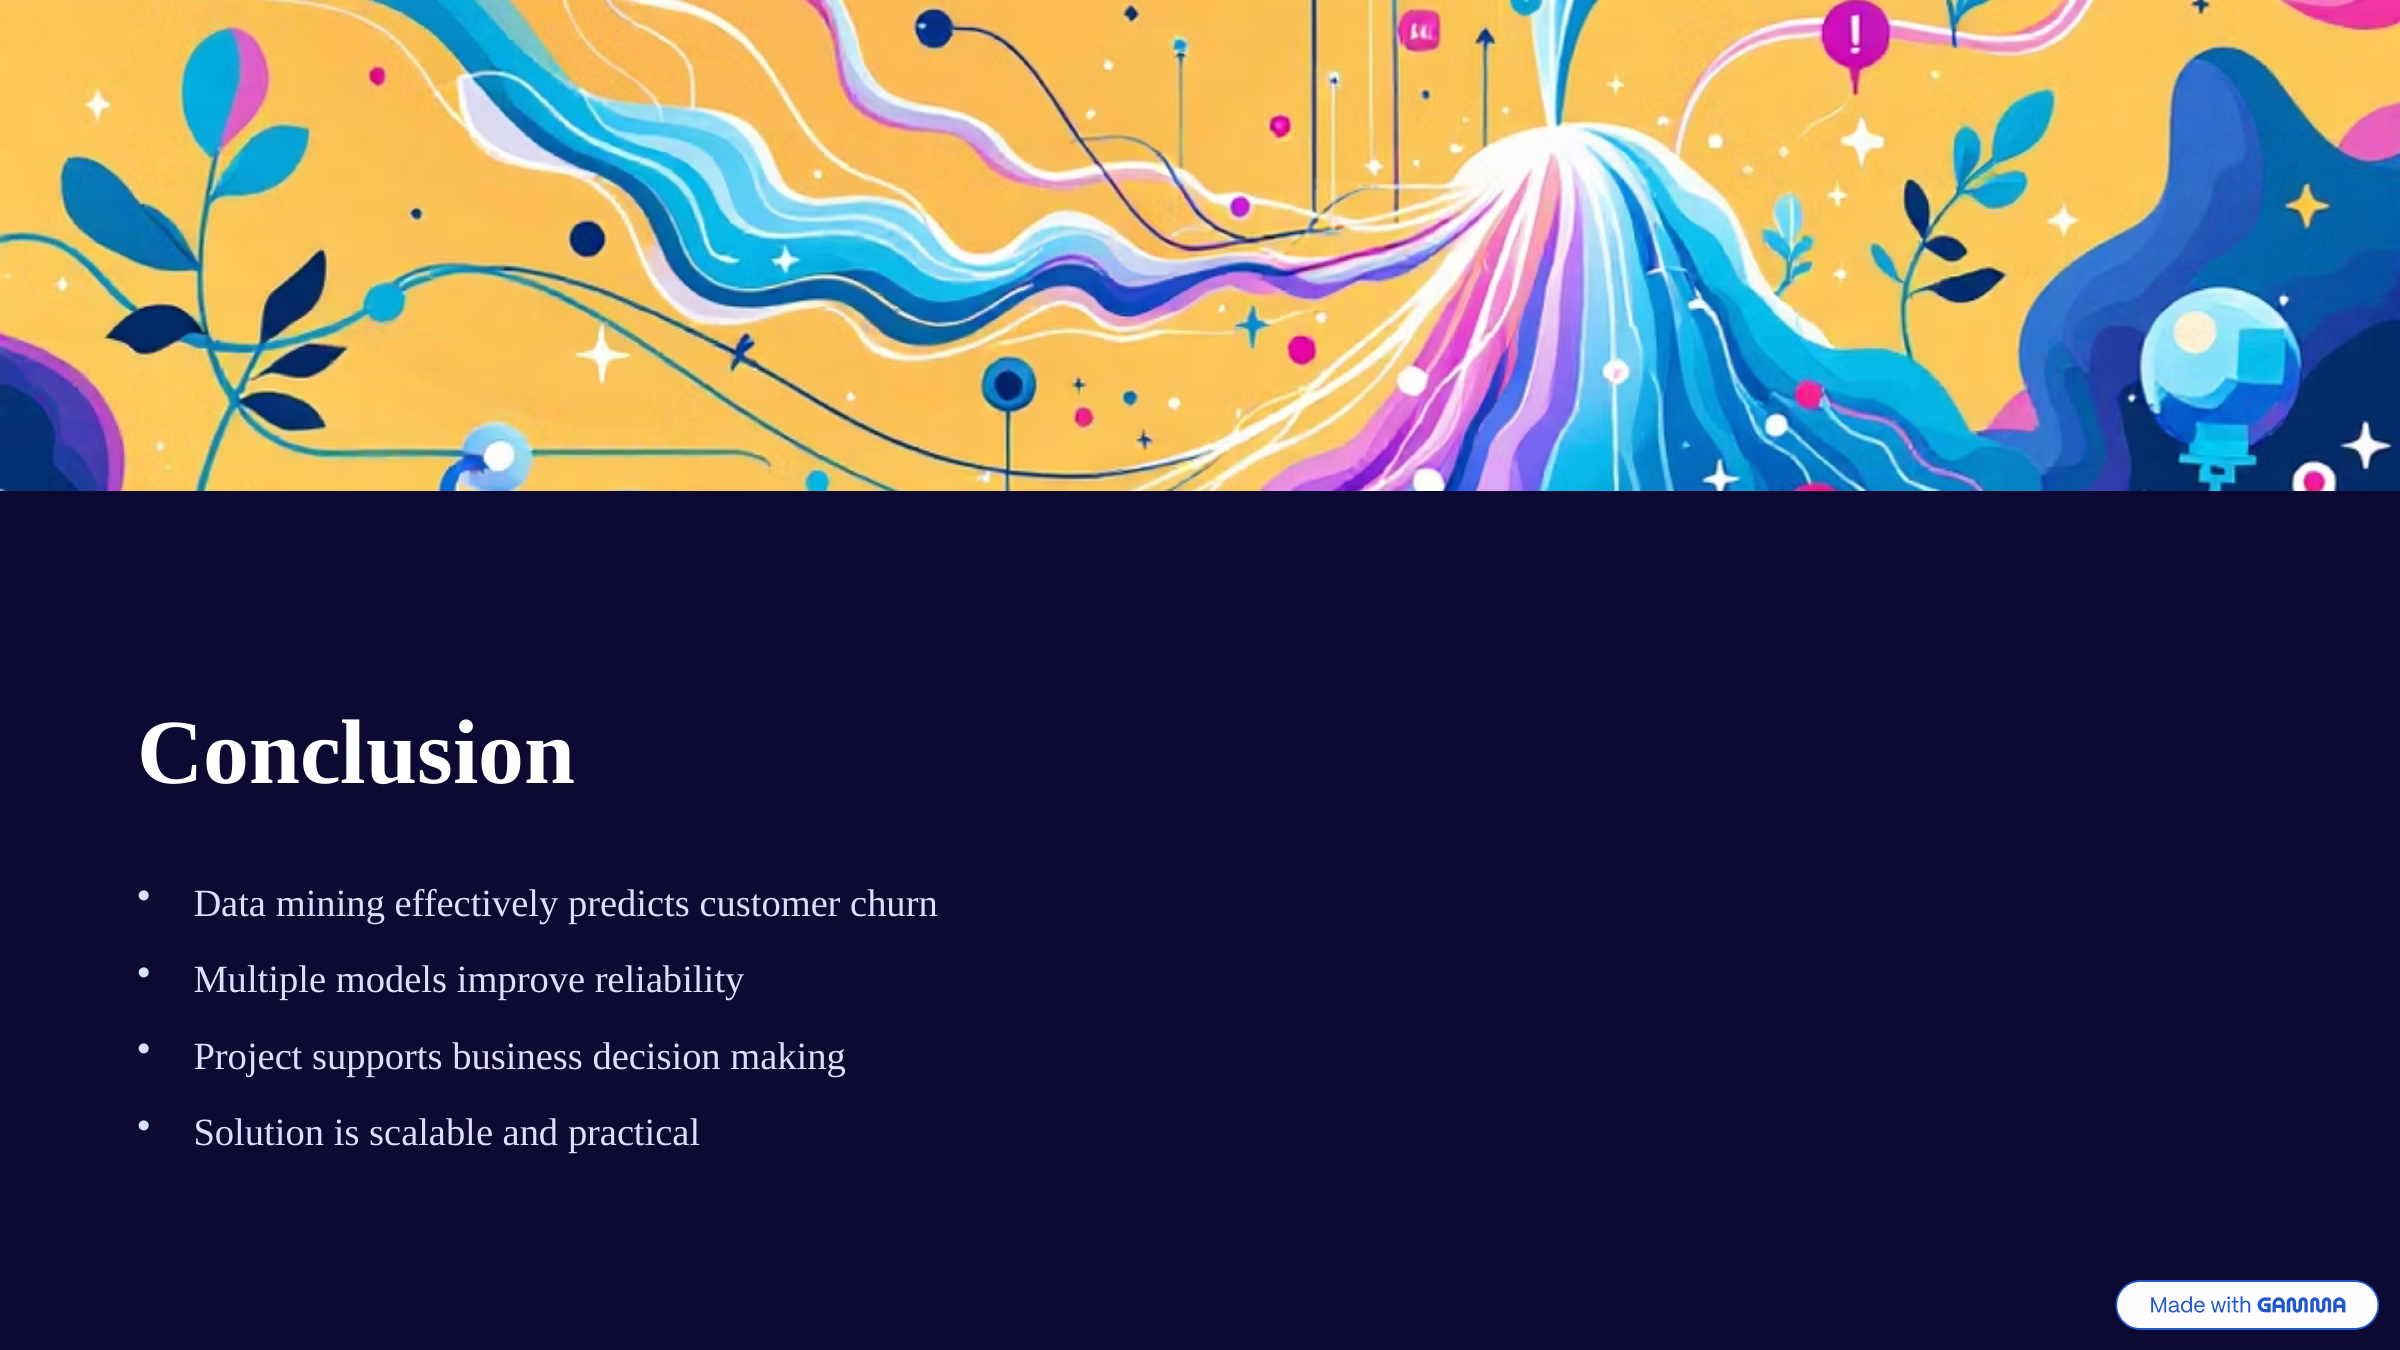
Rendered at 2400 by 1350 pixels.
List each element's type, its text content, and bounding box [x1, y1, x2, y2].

text_box Data mining effectively predicts customer churn [137, 861, 2263, 925]
picture [0, 0, 2400, 491]
text_box Solution is scalable and practical [137, 1090, 2263, 1154]
text_box Multiple models improve reliability [137, 937, 2263, 1001]
text_box Project supports business decision making [137, 1014, 2263, 1078]
picture [848, 257, 861, 263]
text_box Conclusion [137, 686, 1062, 803]
picture [2106, 1271, 2389, 1339]
